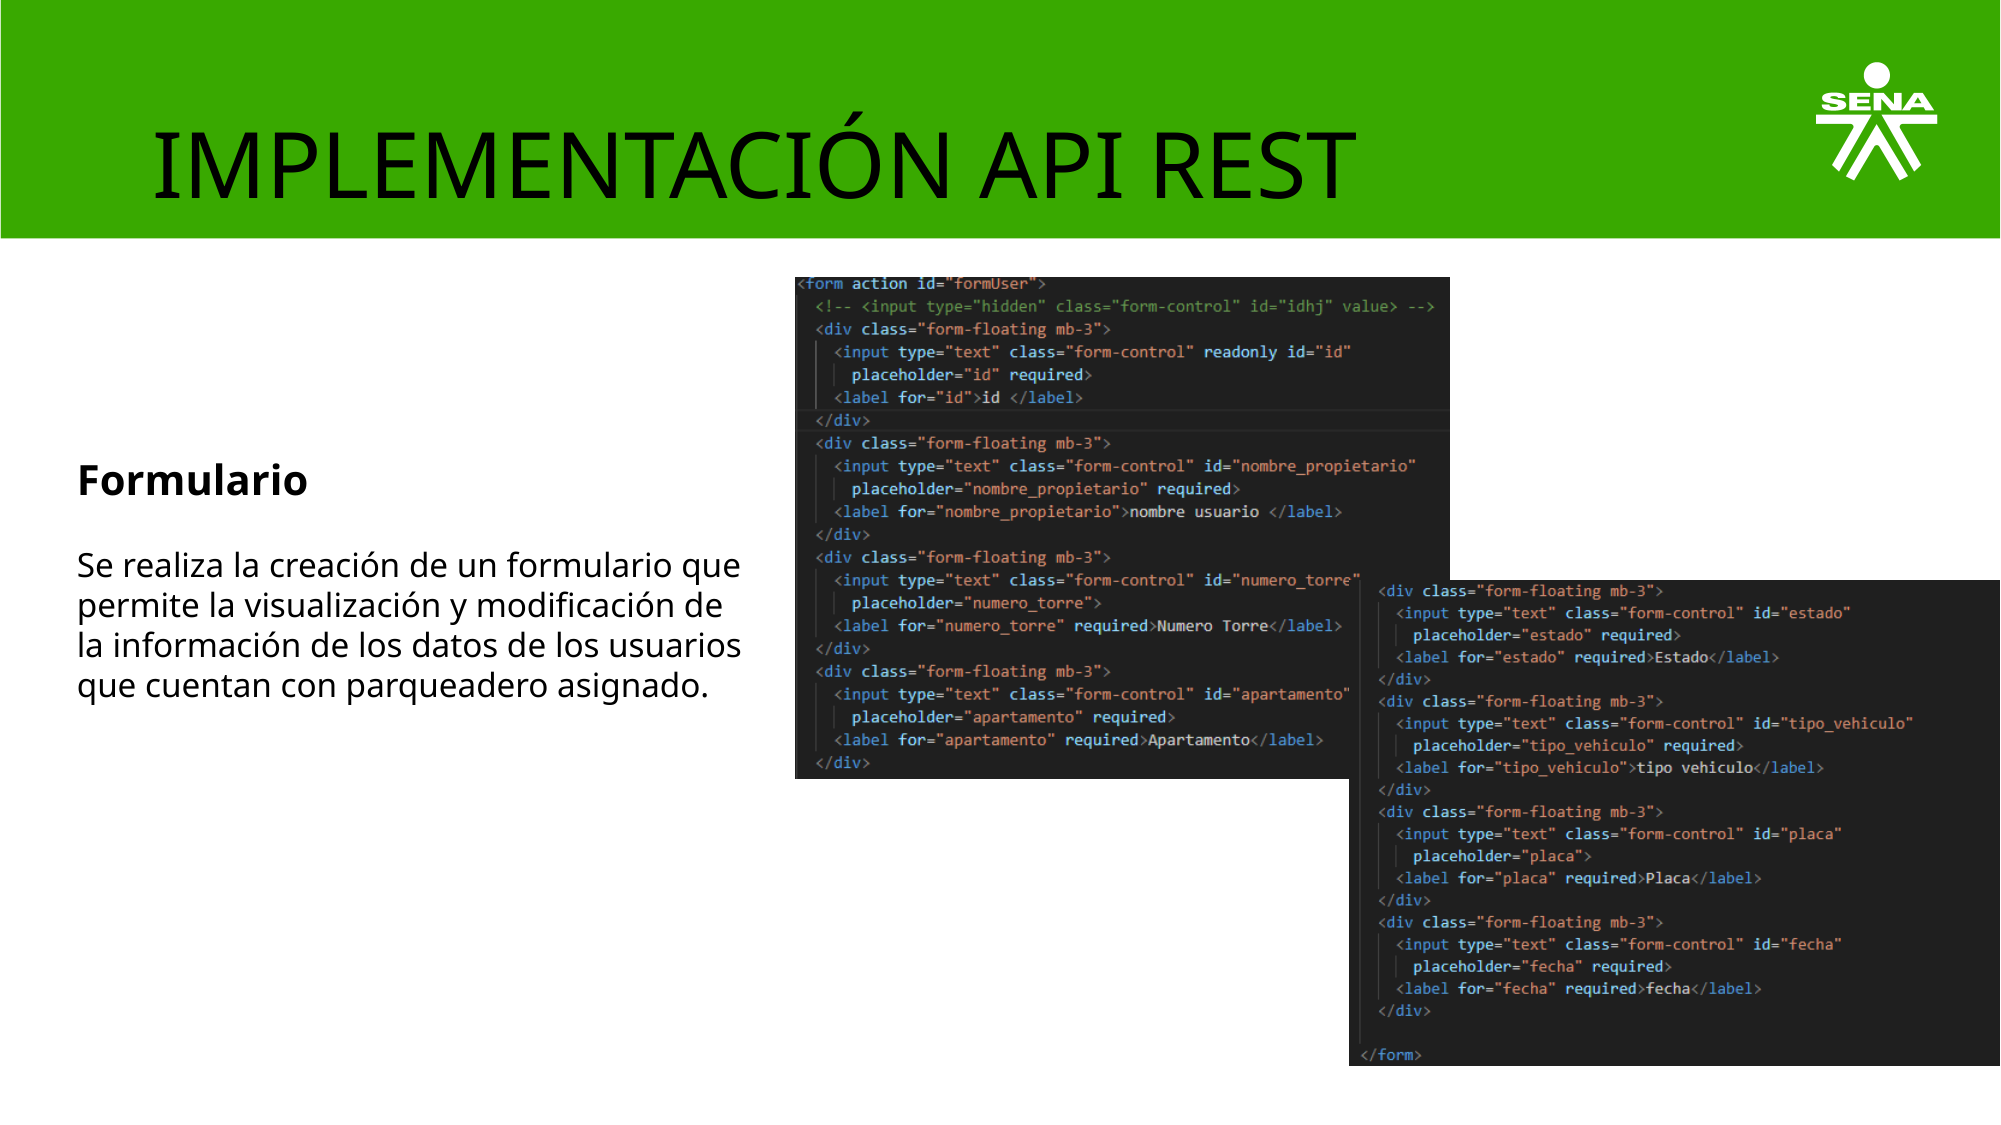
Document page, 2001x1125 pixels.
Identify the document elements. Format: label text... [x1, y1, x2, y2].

text_box Formulario Se realiza la creación de un formulario que permite la visualización y modificación de la información de los datos de los usuarios que cuentan con parqueadero asignado. [62, 446, 772, 711]
title IMPLEMENTACIÓN API REST [137, 59, 1863, 278]
picture [0, 0, 2001, 1125]
